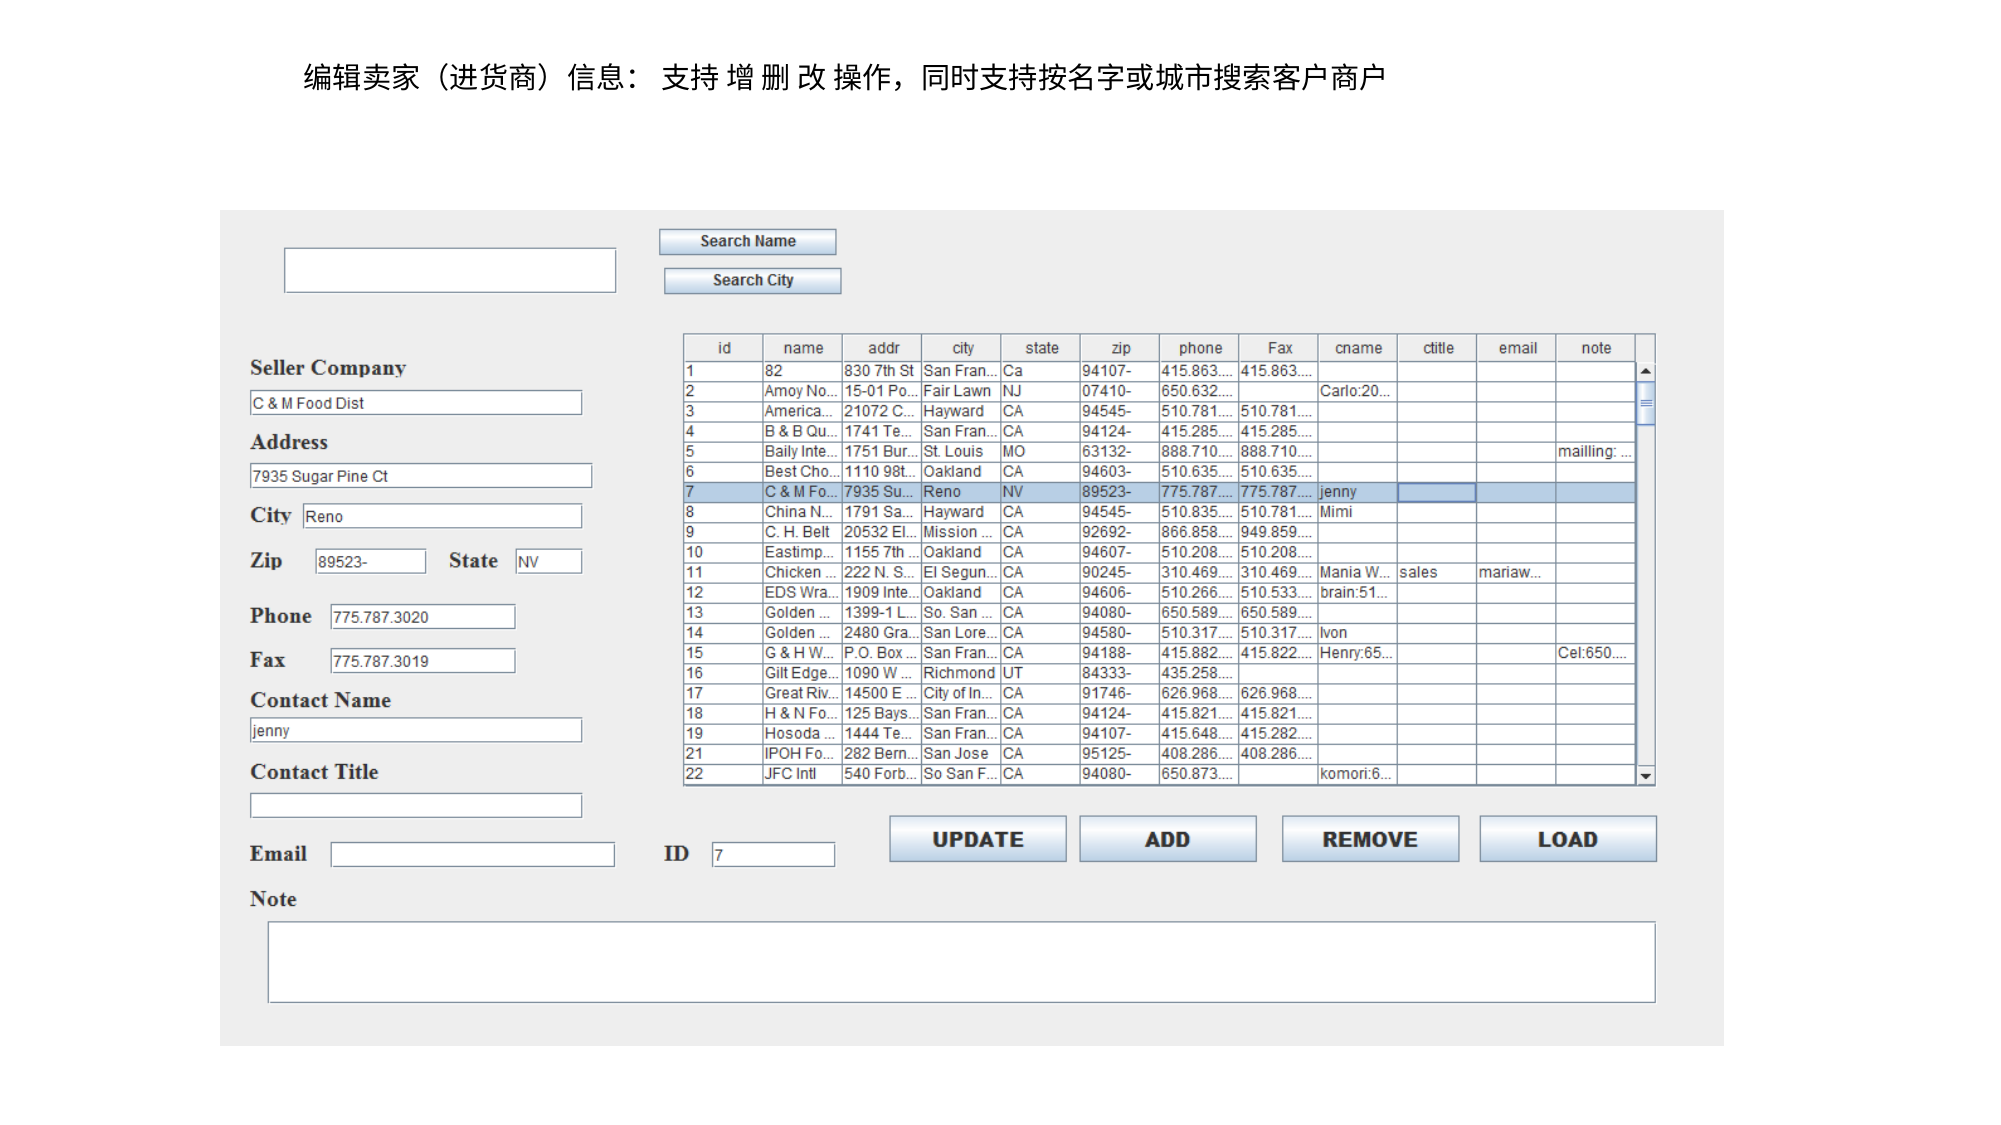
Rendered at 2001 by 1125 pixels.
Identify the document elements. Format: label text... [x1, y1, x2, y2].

text_box 编辑卖家（进货商）信息： 支持 增 删 改 操作，同时支持按名字或城市搜索客户商户 [288, 52, 1530, 102]
picture [220, 210, 1724, 1046]
